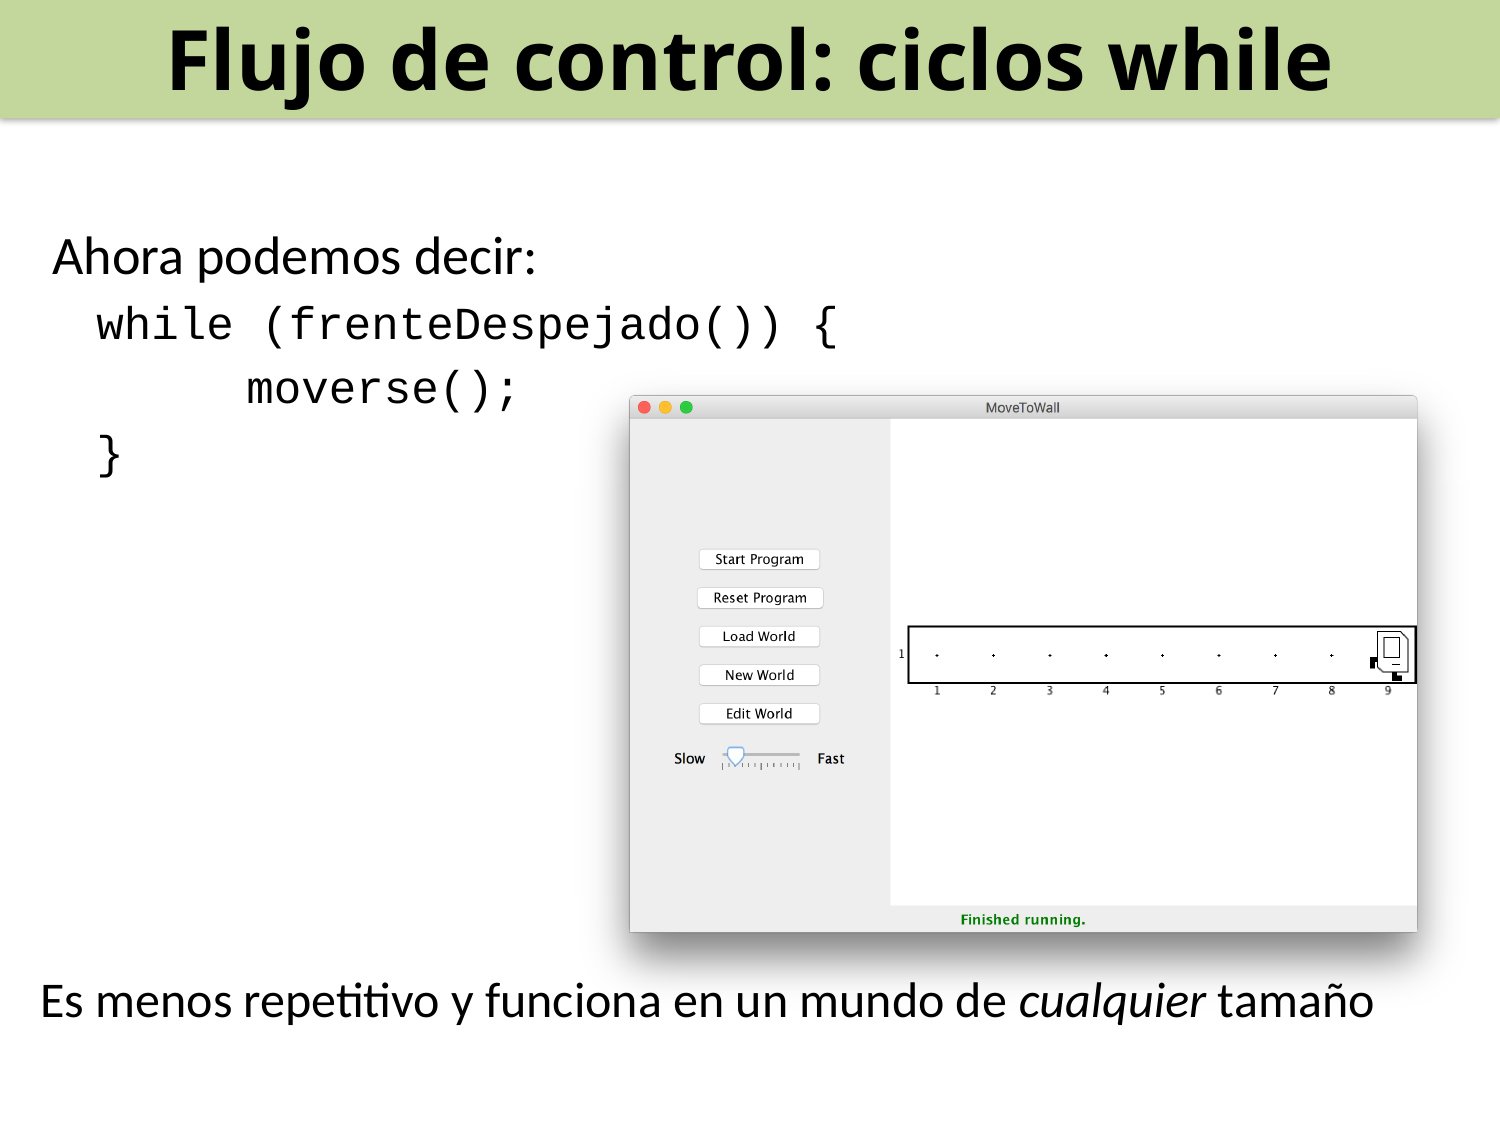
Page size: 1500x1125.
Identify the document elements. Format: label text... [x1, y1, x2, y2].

picture [571, 362, 1476, 1016]
text_box Flujo de control: ciclos while [0, 0, 1500, 122]
text_box Ahora podemos decir: while (frenteDespejado()) { moverse(); } Es menos repetitivo y funciona en un mundo de cualquier tamaño [24, 212, 1475, 1063]
